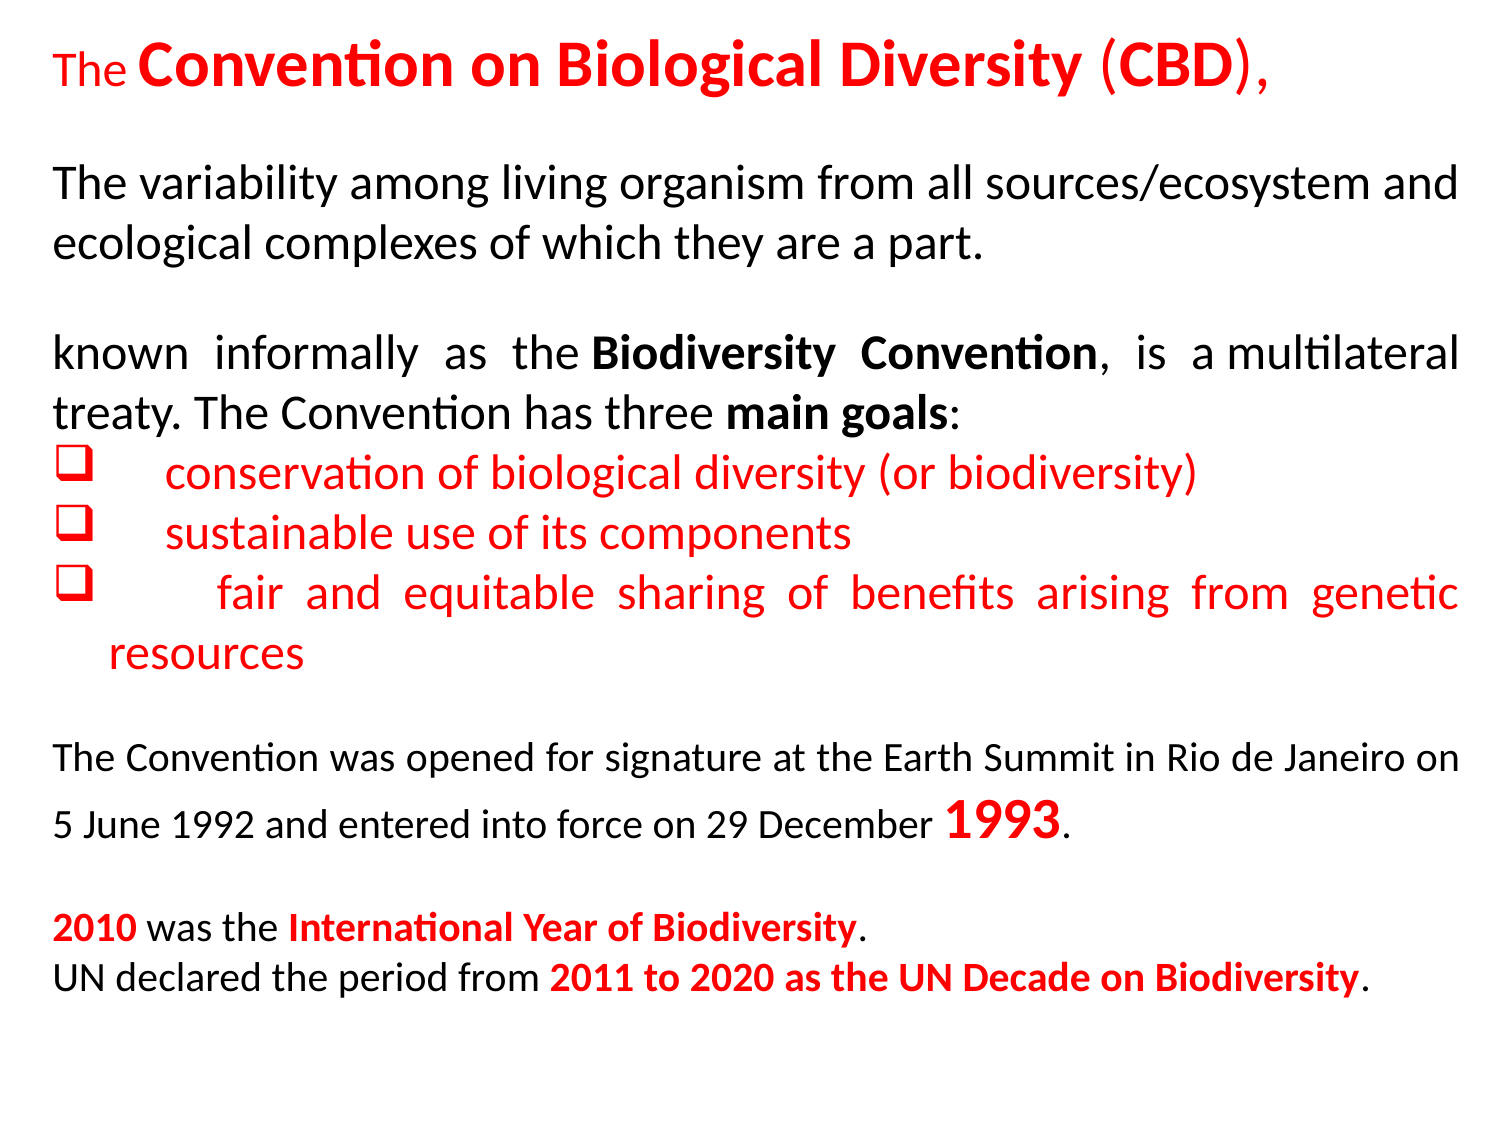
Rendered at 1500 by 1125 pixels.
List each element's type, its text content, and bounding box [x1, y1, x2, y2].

text_box The Convention on Biological Diversity (CBD), The variability among living organism from all sources/ecosystem and ecological complexes of which they are a part. known informally as the Biodiversity Convention, is a multilateral treaty. The Convention has three main goals: conservation of biological diversity (or biodiversity) sustainable use of its components fair and equitable sharing of benefits arising from genetic resources The Convention was opened for signature at the Earth Summit in Rio de Janeiro on 5 June 1992 and entered into force on 29 December 1993. 2010 was the International Year of Biodiversity. UN declared the period from 2011 to 2020 as the UN Decade on Biodiversity. [37, 12, 1475, 1008]
